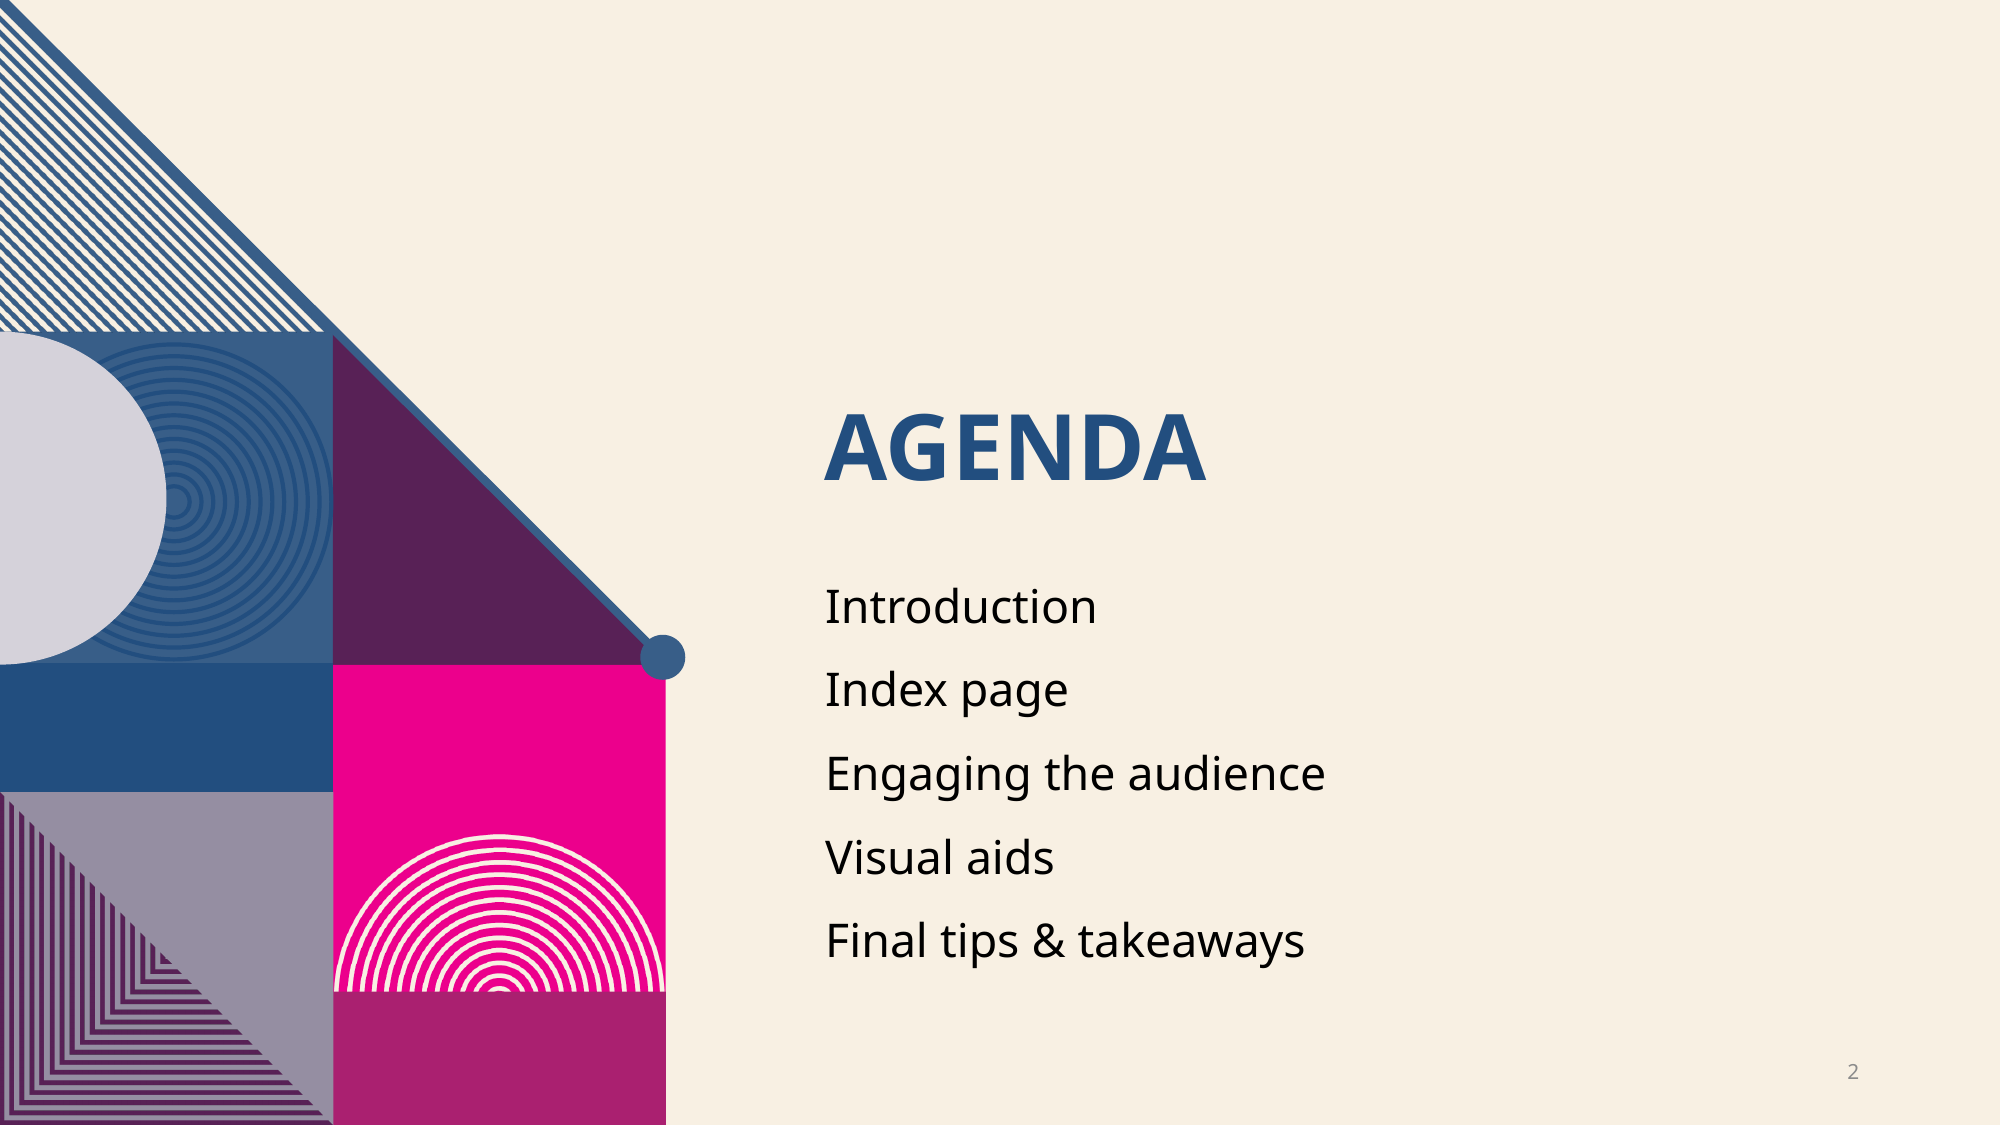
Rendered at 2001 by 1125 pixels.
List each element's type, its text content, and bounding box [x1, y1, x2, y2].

picture [10, 0, 332, 321]
list Introduction Index page Engaging the audience Visual aids Final tips & takeaways [810, 541, 1850, 980]
title Agenda [809, 70, 1850, 509]
picture [0, 4, 330, 333]
slide_number 2 [1799, 1042, 1875, 1103]
picture [0, 792, 333, 1125]
picture [334, 834, 665, 991]
